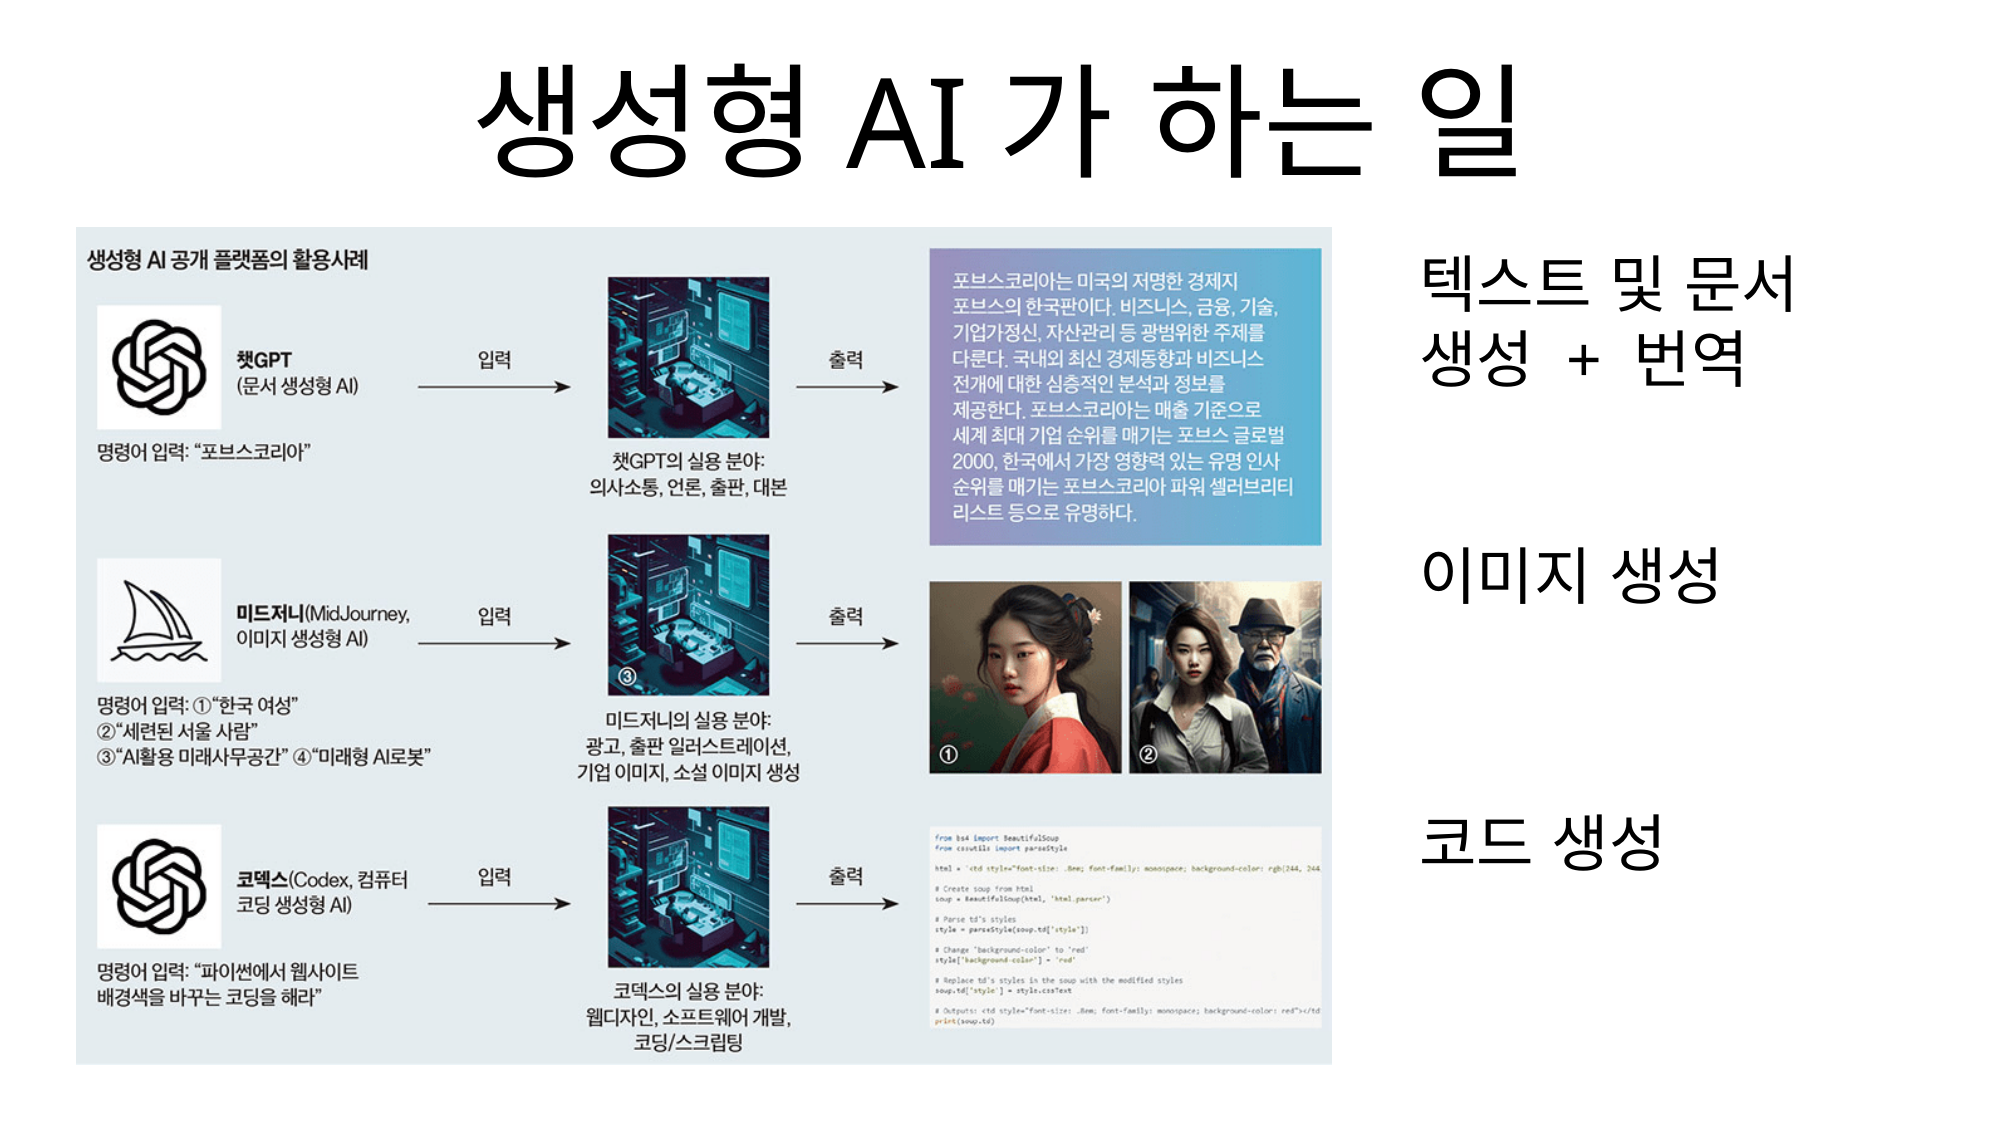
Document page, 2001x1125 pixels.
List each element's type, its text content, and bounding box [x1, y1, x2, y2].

title 생성형AI가 하는 일 [249, 37, 1750, 204]
picture [75, 227, 1332, 1066]
text_box 텍스트 및 문서 생성 + 번역 [1404, 237, 1883, 403]
text_box 이미지 생성 [1404, 529, 1883, 620]
text_box 코드 생성 [1404, 796, 1883, 887]
